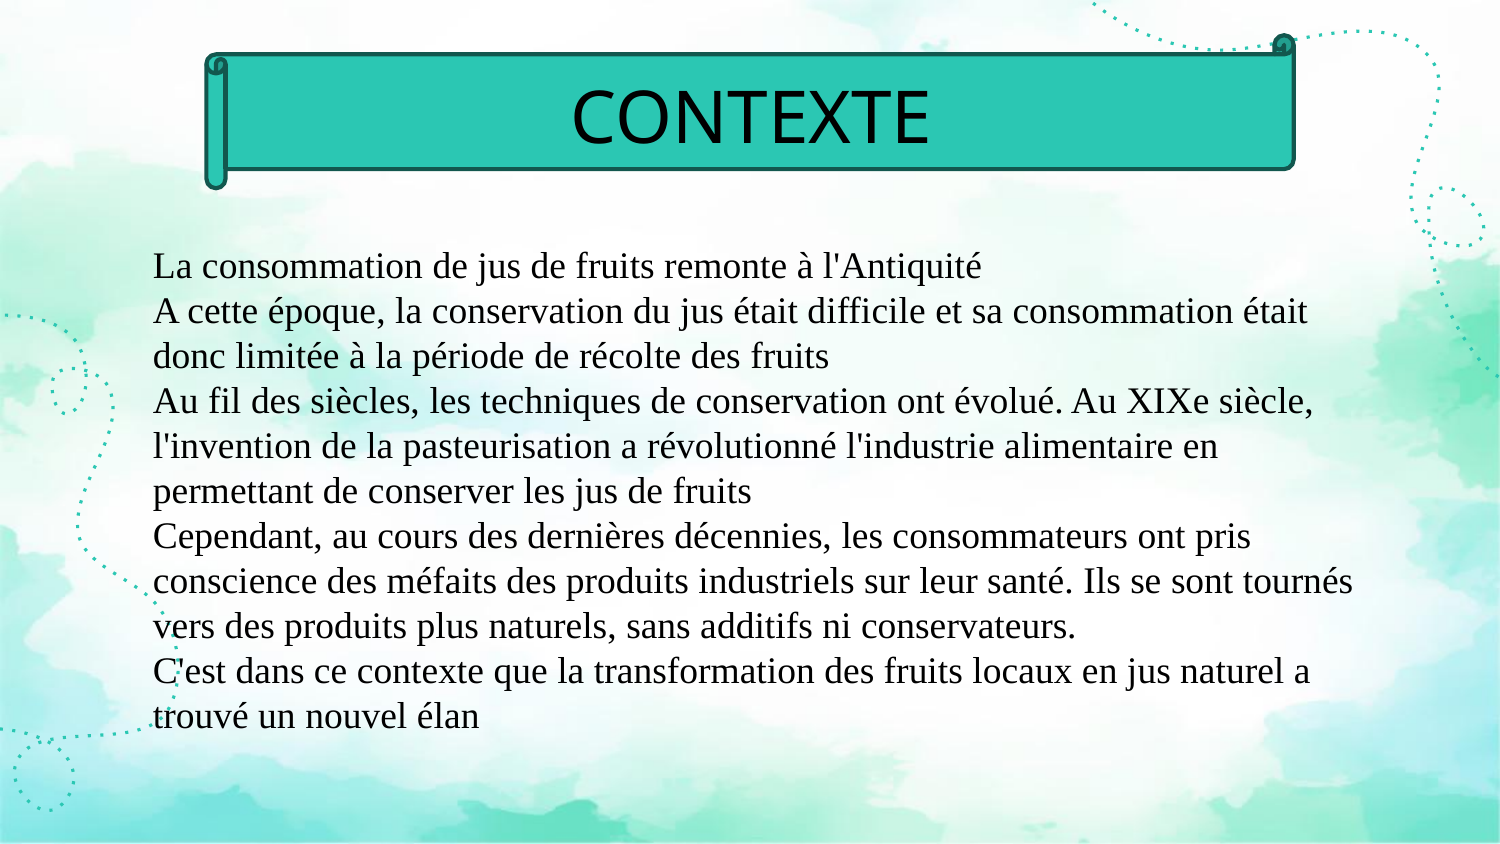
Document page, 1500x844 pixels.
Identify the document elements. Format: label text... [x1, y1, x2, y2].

picture [0, 0, 1500, 844]
subtitle La consommation de jus de fruits remonte à l'Antiquité A cette époque, la conservation du jus était difficile et sa consommation était donc limitée à la période de récolte des fruits Au fil des siècles, les techniques de conservation ont évolué. Au XIXe siècle, l'invention de la pasteurisation a révolutionné l'industrie alimentaire en permettant de conserver les jus de fruits Cependant, au cours des dernières décennies, les consommateurs ont pris conscience des méfaits des produits industriels sur leur santé. Ils se sont tournés vers des produits plus naturels, sans additifs ni conservateurs. C'est dans ce contexte que la transformation des fruits locaux en jus naturel a trouvé un nouvel élan [116, 226, 1383, 788]
text_box [204, 150, 1296, 191]
title CONTEXTE [118, 55, 1385, 150]
text_box [208, 33, 1296, 55]
